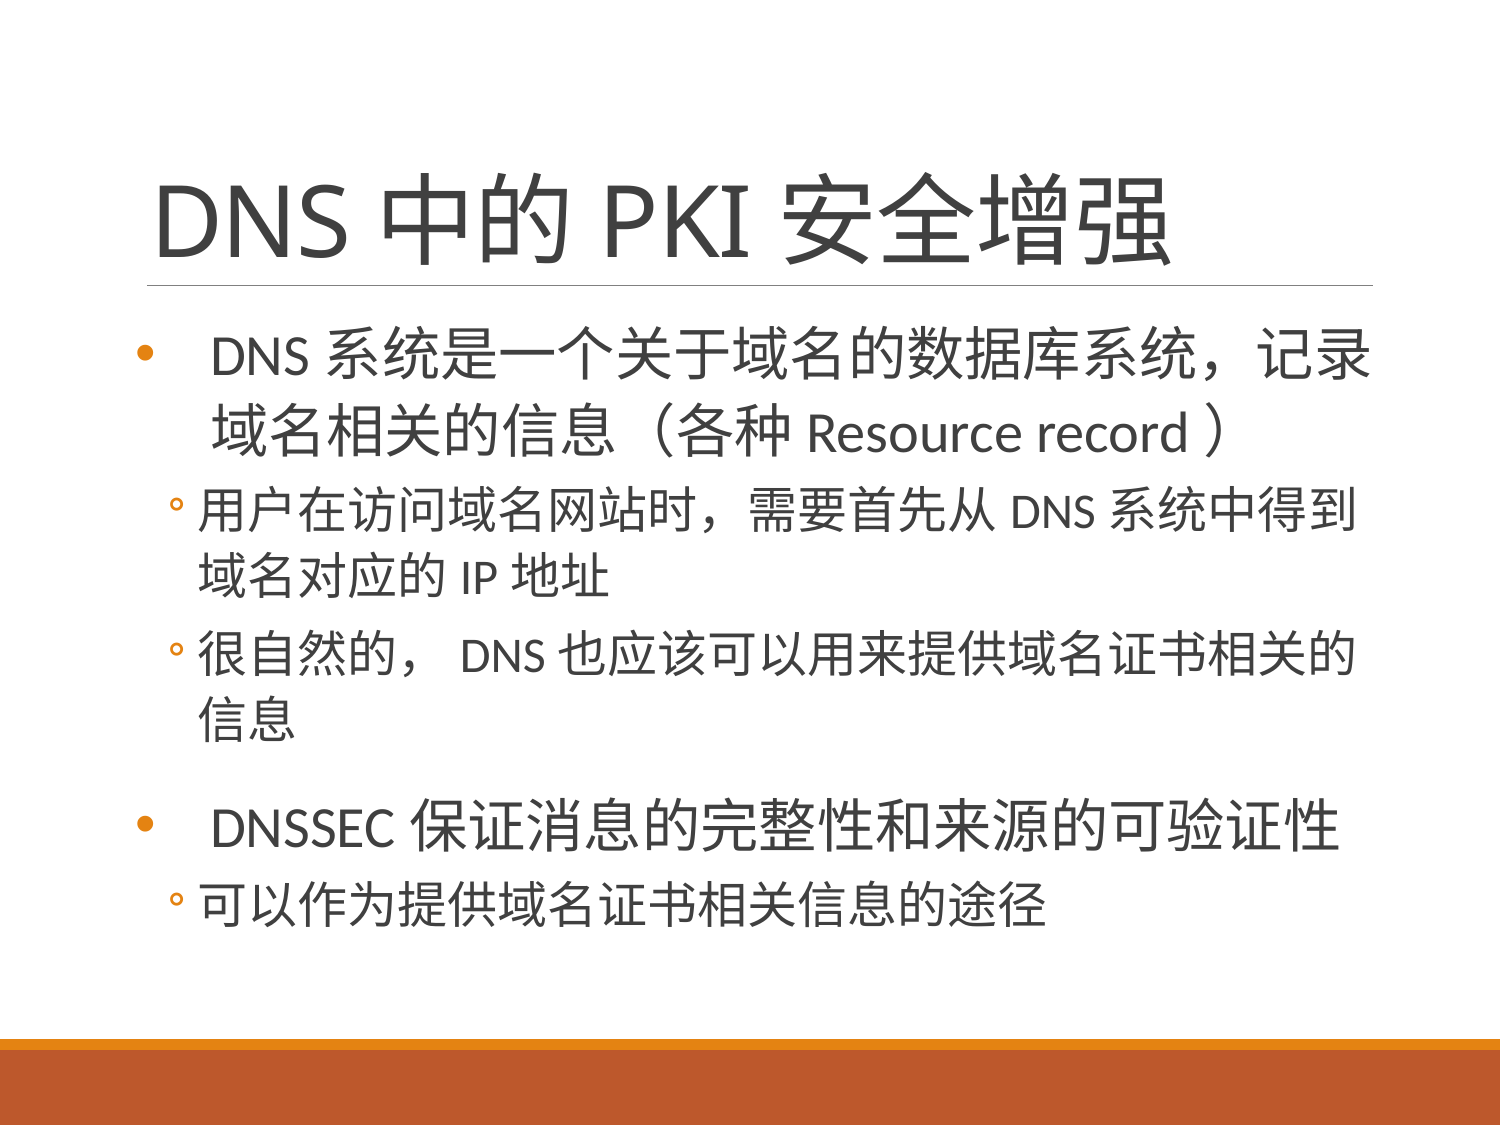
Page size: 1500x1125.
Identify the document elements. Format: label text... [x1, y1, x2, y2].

list DNS系统是一个关于域名的数据库系统，记录域名相关的信息（各种Resource record） 用户在访问域名网站时，需要首先从DNS系统中得到域名对应的IP地址 很自然的，DNS也应该可以用来提供域名证书相关的信息 DNSSEC保证消息的完整性和来源的可验证性 可以作为提供域名证书相关信息的途径 [135, 302, 1373, 963]
title DNS中的PKI安全增强 [135, 47, 1373, 285]
